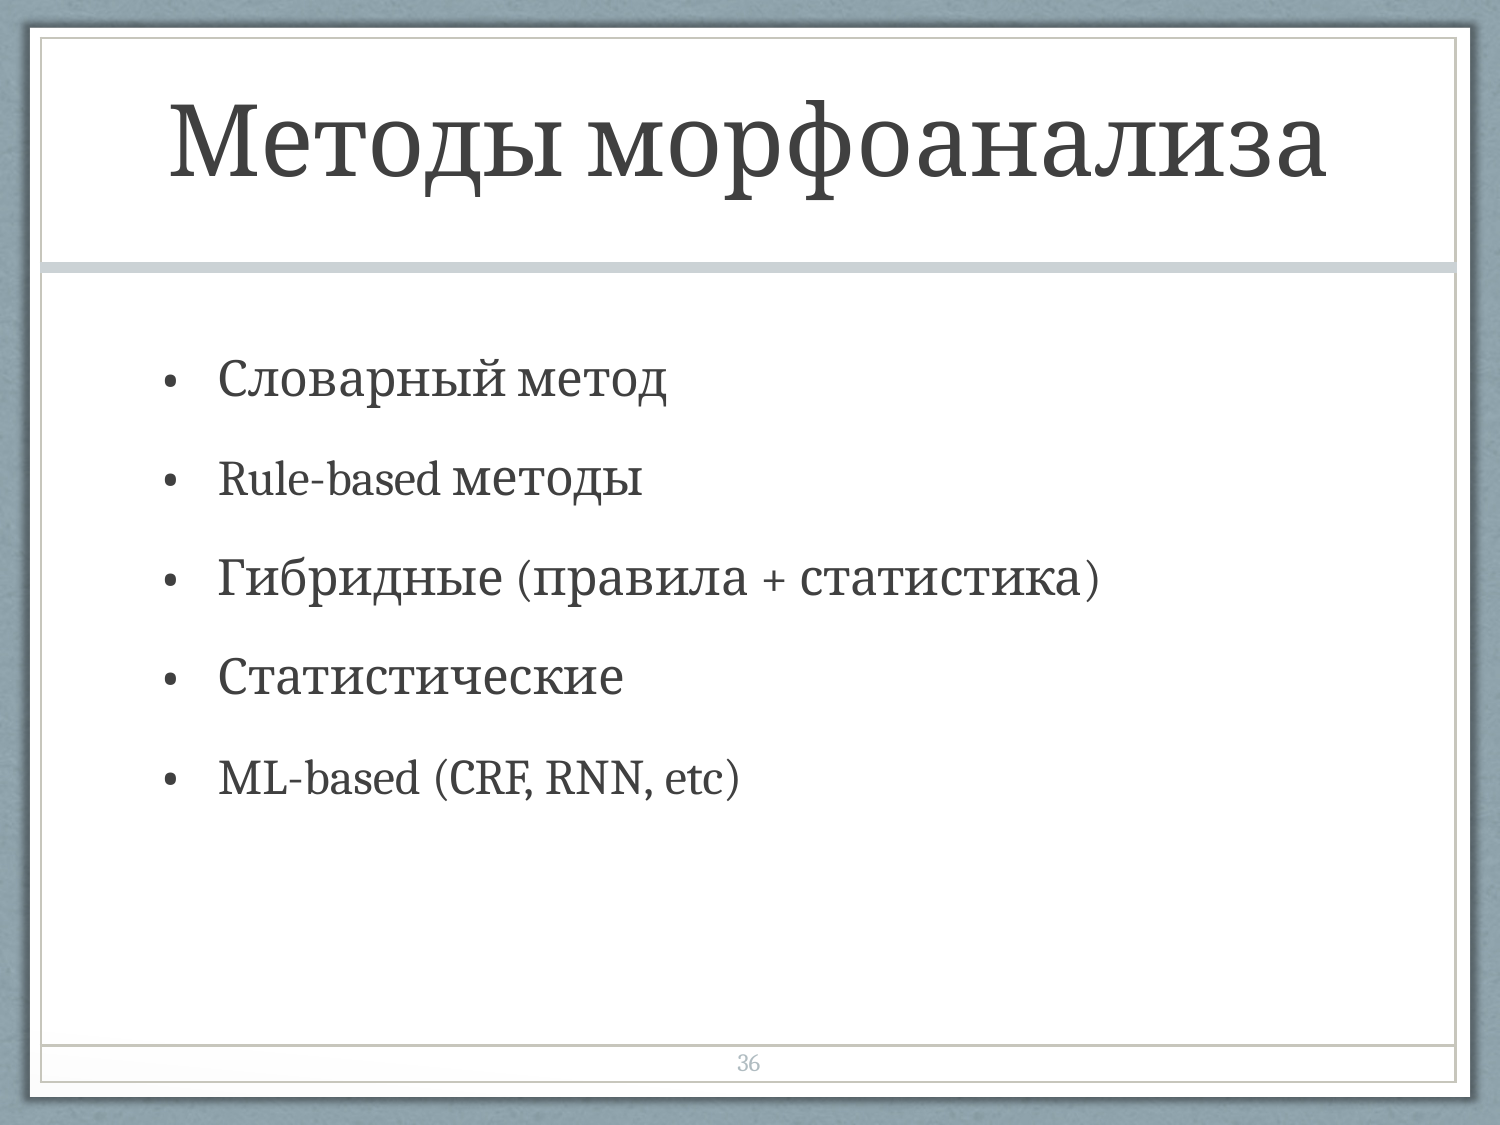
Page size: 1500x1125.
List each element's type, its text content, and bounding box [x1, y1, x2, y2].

table_cell 36 [42, 1047, 1454, 1081]
table_header Методы морфоанализа [42, 39, 1454, 262]
table_cell Словарный метод Rule-based методы Гибридные (правила + статистика) Статистические ML-based (CRF, RNN, etc) [42, 273, 1454, 1044]
picture [0, 0, 1500, 1125]
